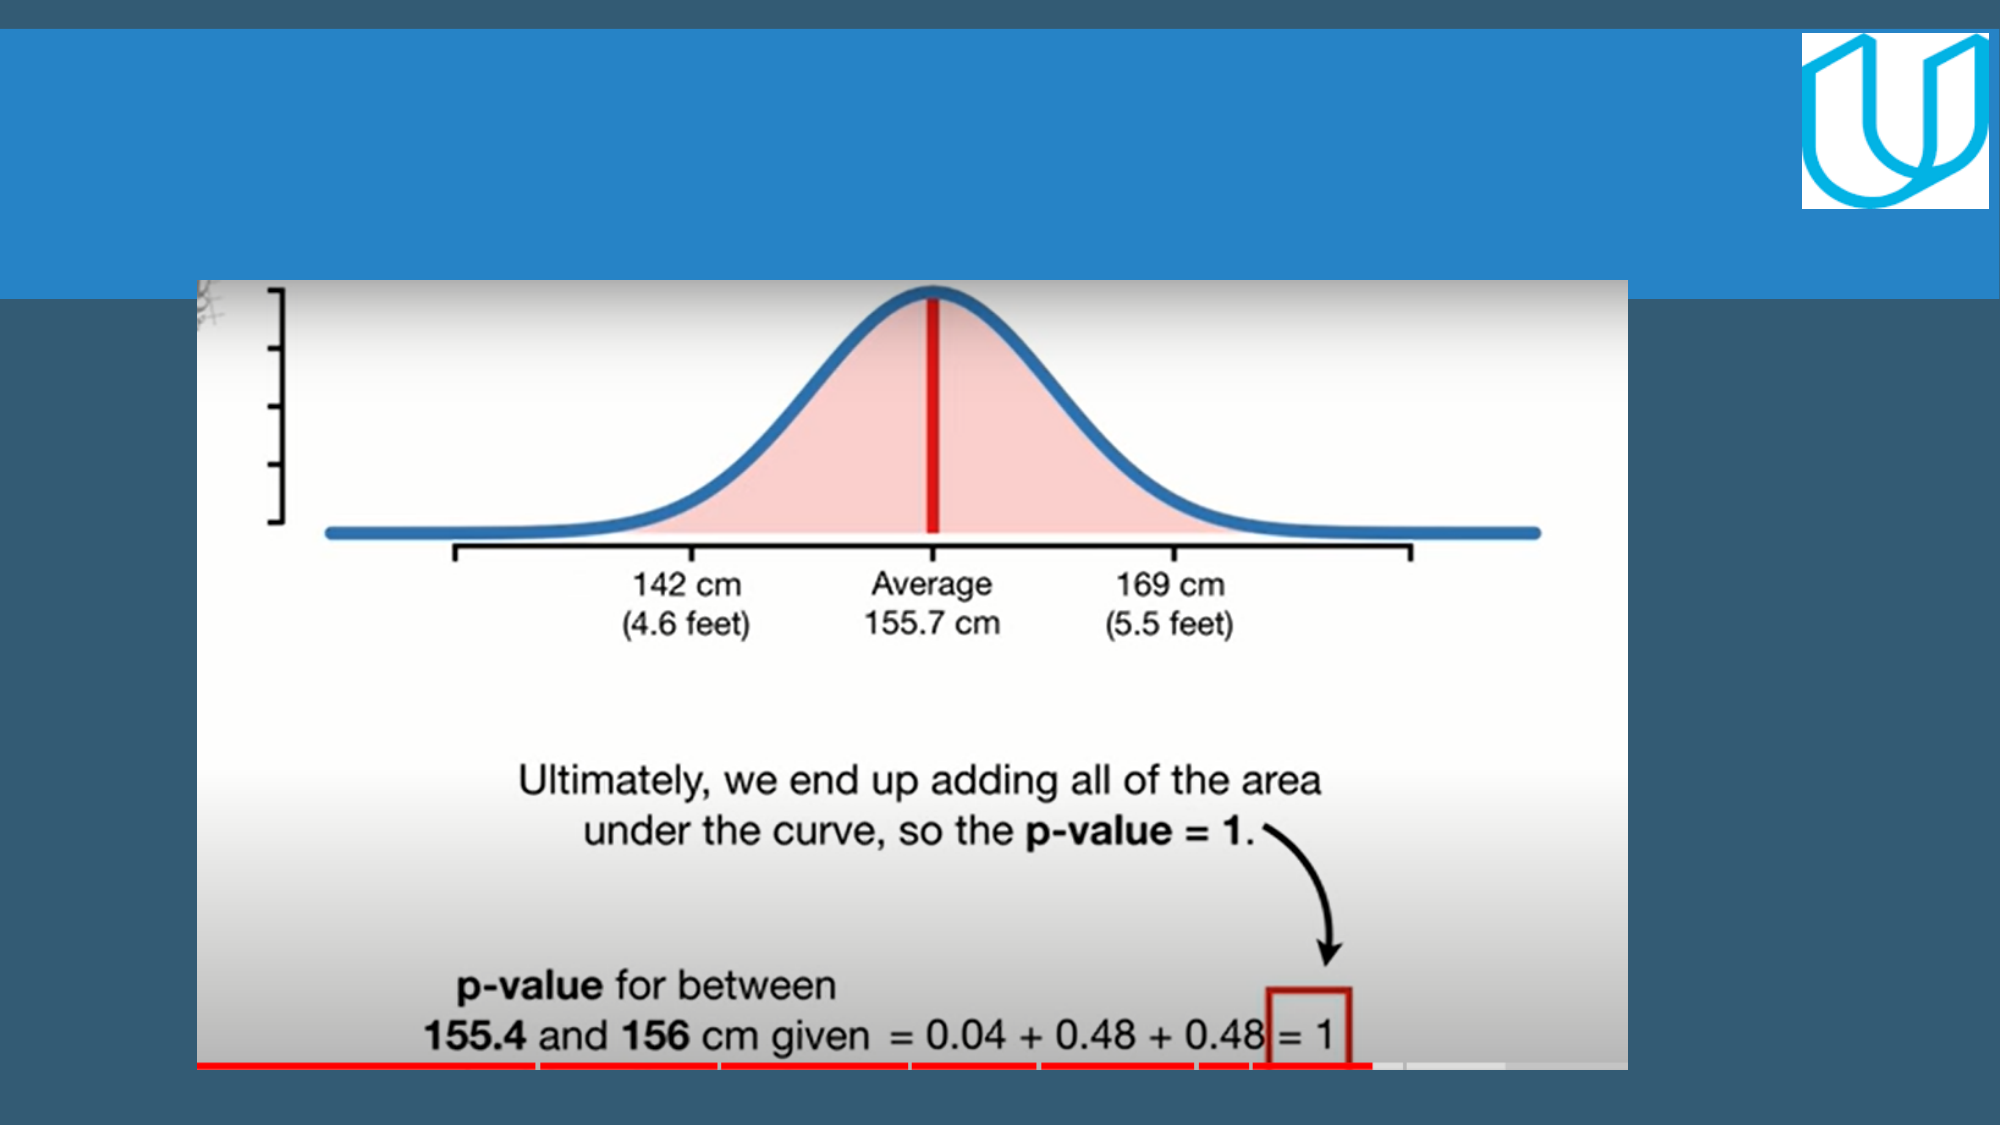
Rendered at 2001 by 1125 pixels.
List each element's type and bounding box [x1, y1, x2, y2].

picture [1933, 47, 1974, 167]
picture [1816, 47, 1912, 197]
picture [197, 280, 1629, 1070]
picture [1802, 149, 1866, 209]
picture [1876, 124, 1989, 209]
picture [1802, 33, 1989, 167]
